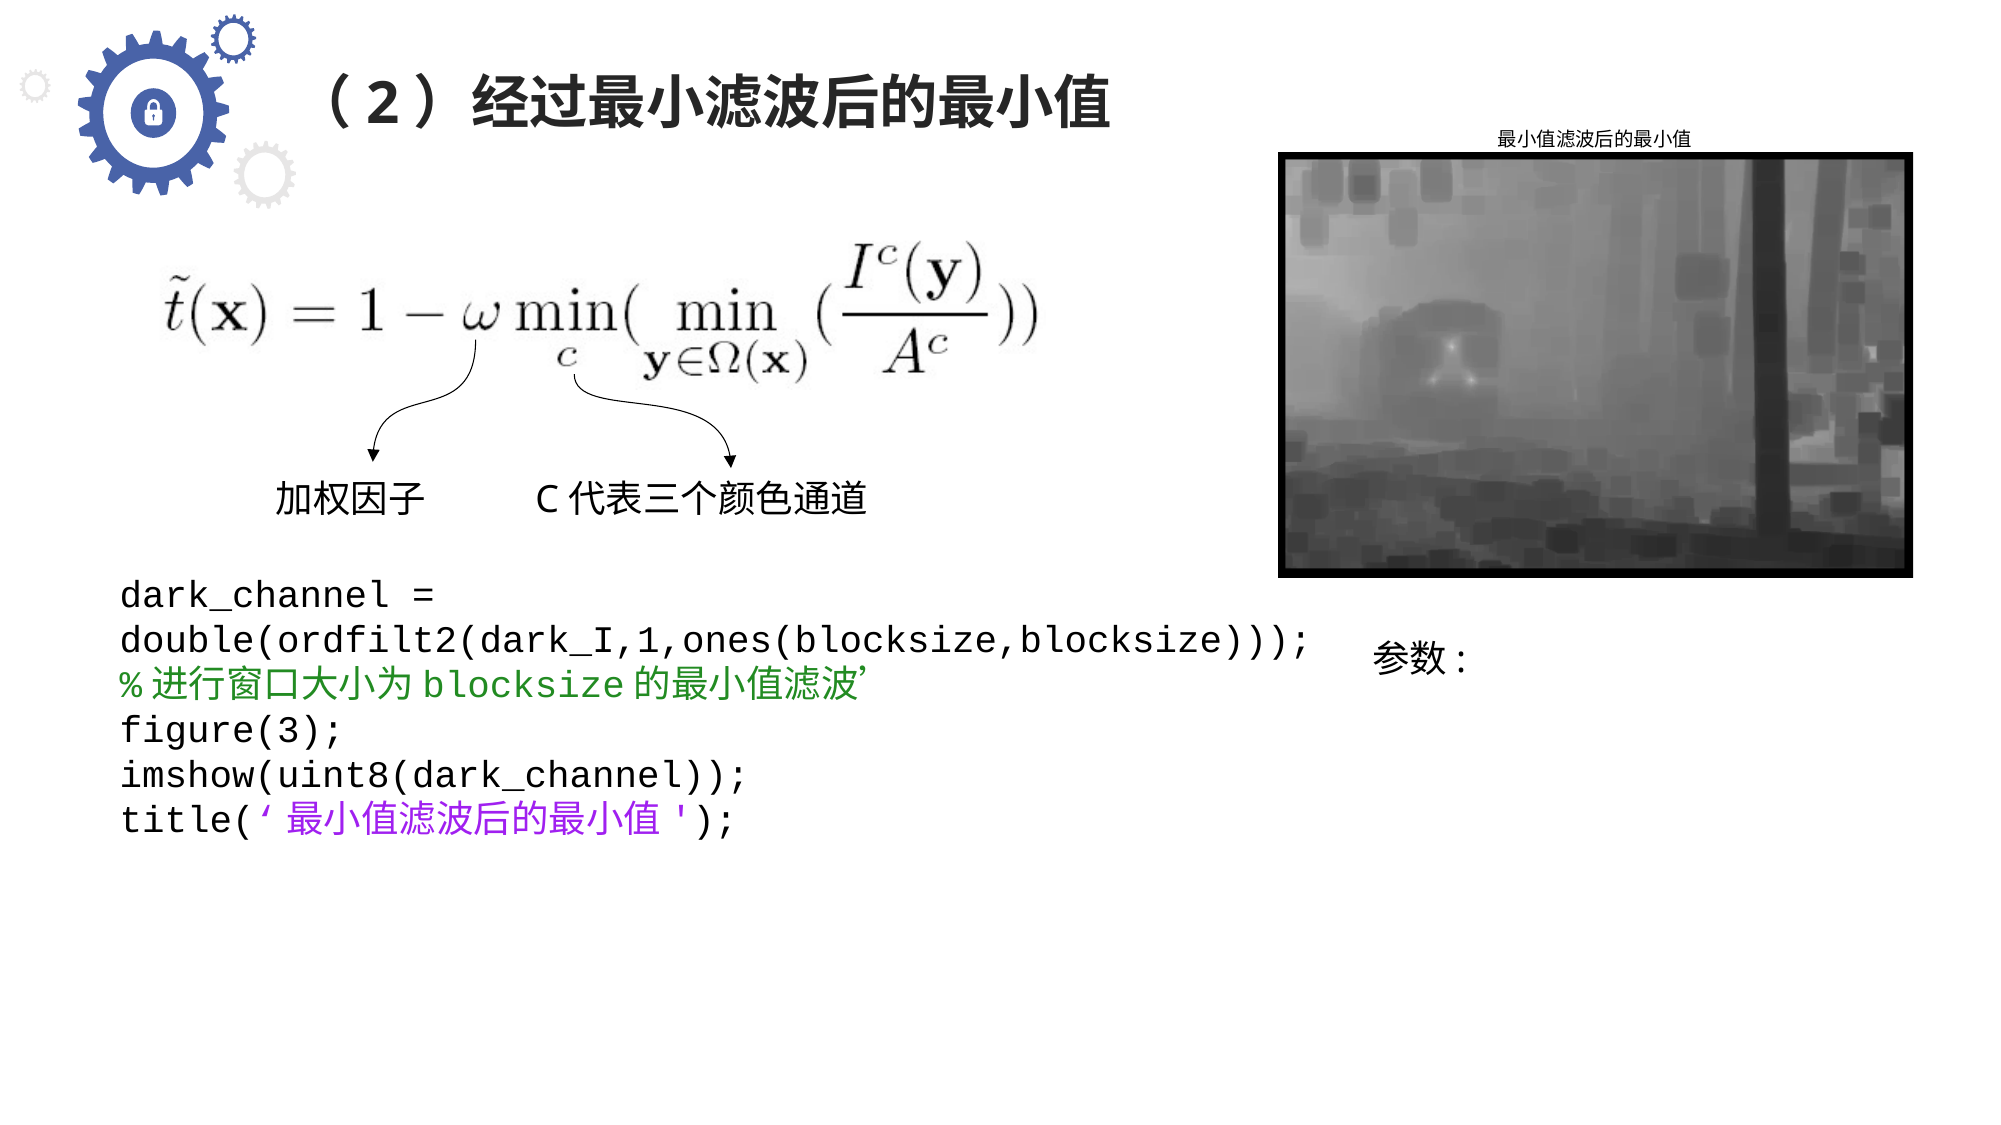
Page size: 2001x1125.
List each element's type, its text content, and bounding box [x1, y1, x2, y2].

picture [148, 216, 1046, 390]
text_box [19, 14, 297, 209]
text_box 加权因子 [261, 468, 485, 528]
text_box dark_channel = double(ordfilt2(dark_I,1,ones(blocksize,blocksize))); %进行窗口大小为blocksize的最小值滤波’ figure(3); imshow(uint8(dark_channel)); title(‘最小值滤波后的最小值'); [104, 562, 1358, 893]
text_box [574, 374, 731, 468]
text_box C代表三个颜色通道 [520, 468, 942, 528]
text_box （2）经过最小滤波后的最小值 [297, 58, 1128, 143]
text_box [363, 349, 486, 453]
picture [1181, 118, 2000, 662]
